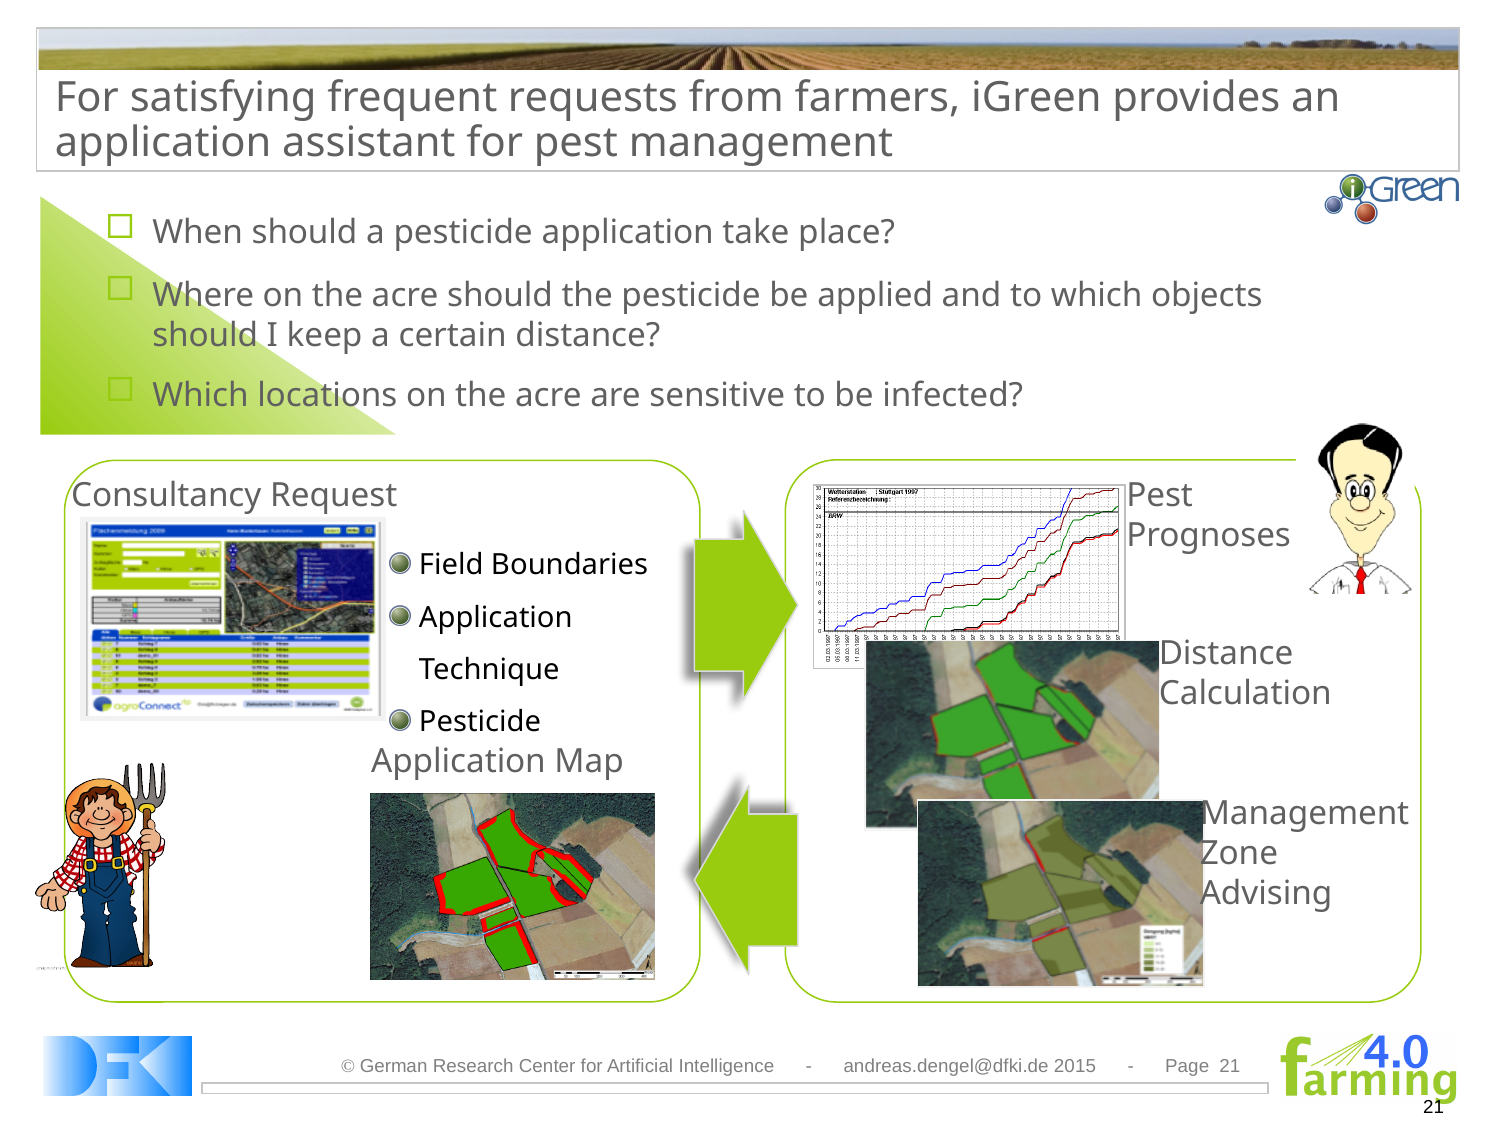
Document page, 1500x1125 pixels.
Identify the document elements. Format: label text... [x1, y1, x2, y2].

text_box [918, 783, 1414, 987]
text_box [814, 465, 1298, 668]
slide_number 21 [1399, 1087, 1468, 1125]
text_box When should a pesticide application take place? [90, 202, 1358, 258]
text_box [374, 510, 799, 701]
picture [1279, 1032, 1457, 1105]
text_box Where on the acre should the pesticide be applied and to which objects should I keep a certain distance? [90, 265, 1358, 361]
text_box Which locations on the acre are sensitive to be infected? [90, 365, 1358, 421]
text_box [865, 623, 1339, 831]
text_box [33, 460, 701, 1003]
picture [43, 1036, 192, 1096]
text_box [785, 417, 1422, 1003]
text_box [39, 194, 399, 436]
picture [38, 29, 1459, 70]
picture [1324, 173, 1460, 227]
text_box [72, 465, 396, 717]
title For satisfying frequent requests from farmers, iGreen provides an application assistant for pest management [39, 65, 1457, 176]
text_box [355, 731, 799, 980]
